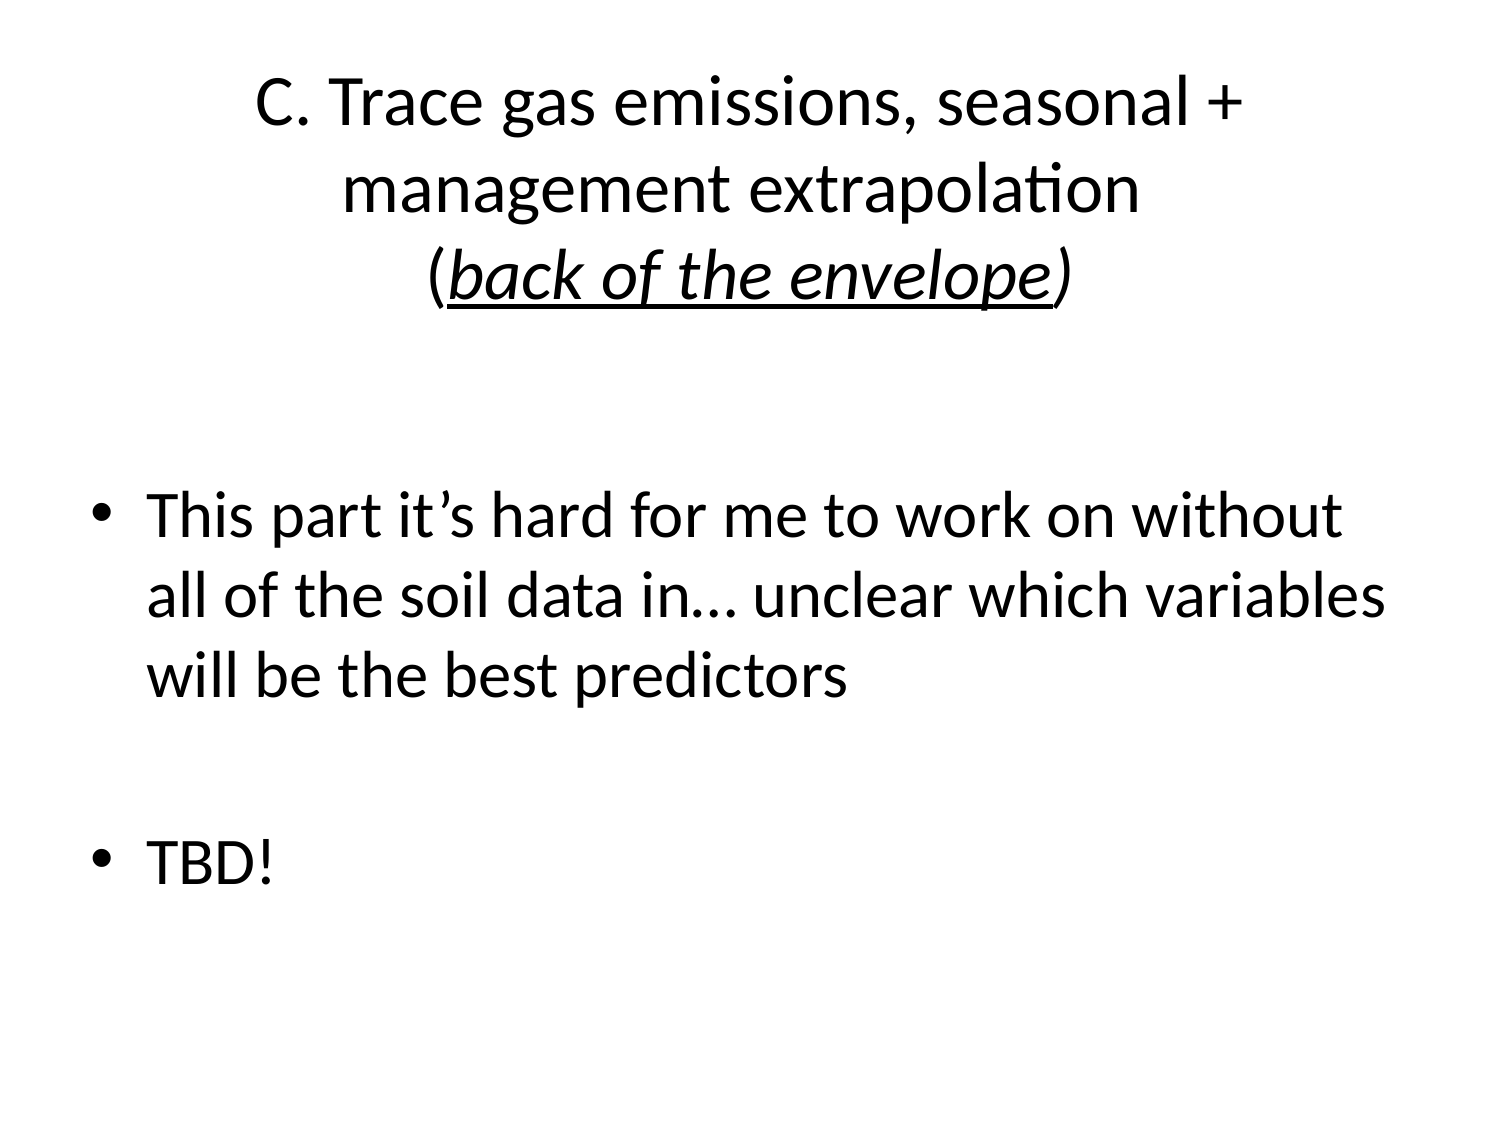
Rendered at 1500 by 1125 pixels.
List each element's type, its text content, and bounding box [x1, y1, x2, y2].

list This part it’s hard for me to work on without all of the soil data in… unclear which variables will be the best predictors TBD! [75, 370, 1425, 1005]
title C. Trace gas emissions, seasonal + management extrapolation (back of the envelope) [75, 45, 1425, 322]
